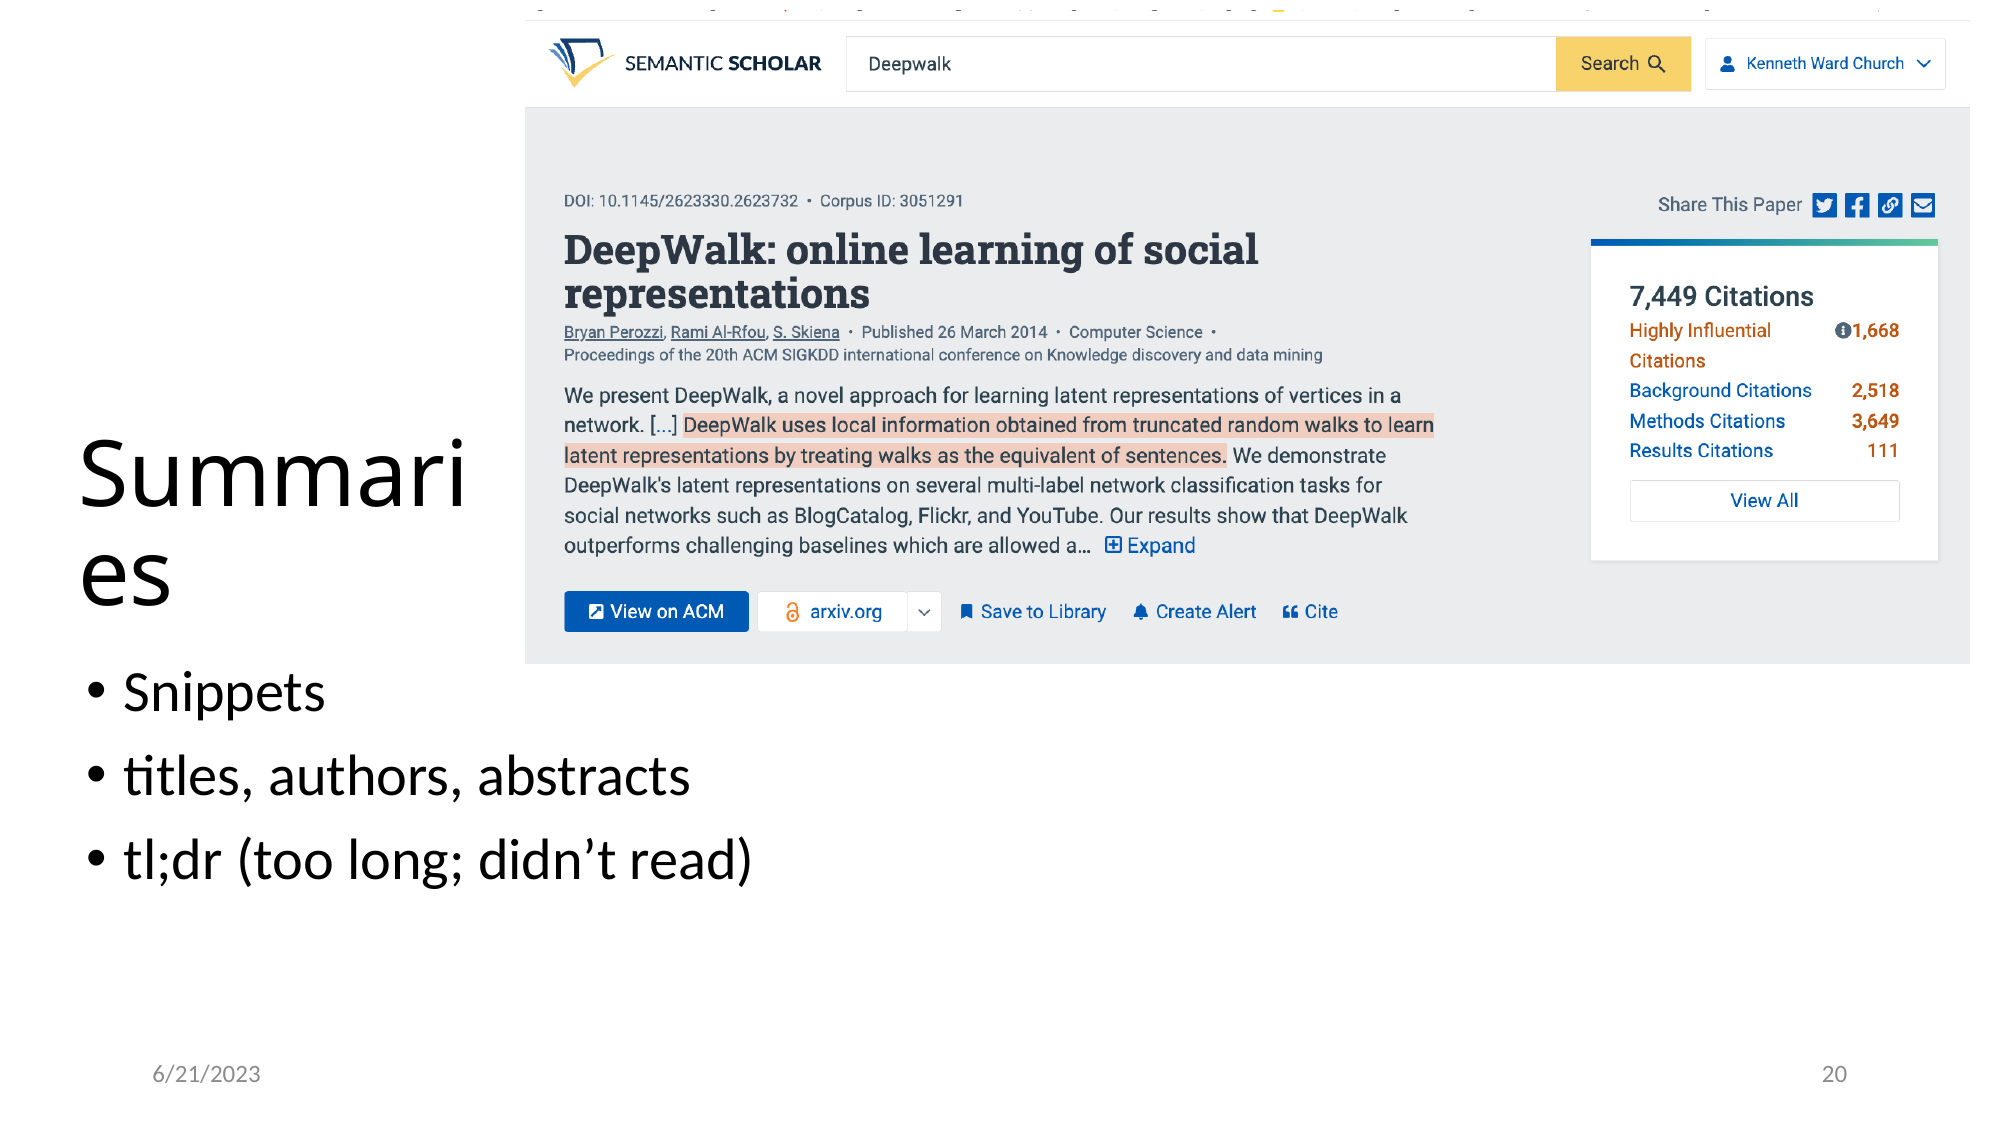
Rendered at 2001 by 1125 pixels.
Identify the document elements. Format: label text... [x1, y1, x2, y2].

slide_number 20 [1412, 1042, 1863, 1103]
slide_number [137, 1042, 588, 1103]
title Summaries [63, 417, 525, 635]
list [525, 10, 1970, 664]
list Snippets titles, authors, abstracts tl;dr (too long; didn’t read) [71, 654, 853, 1031]
